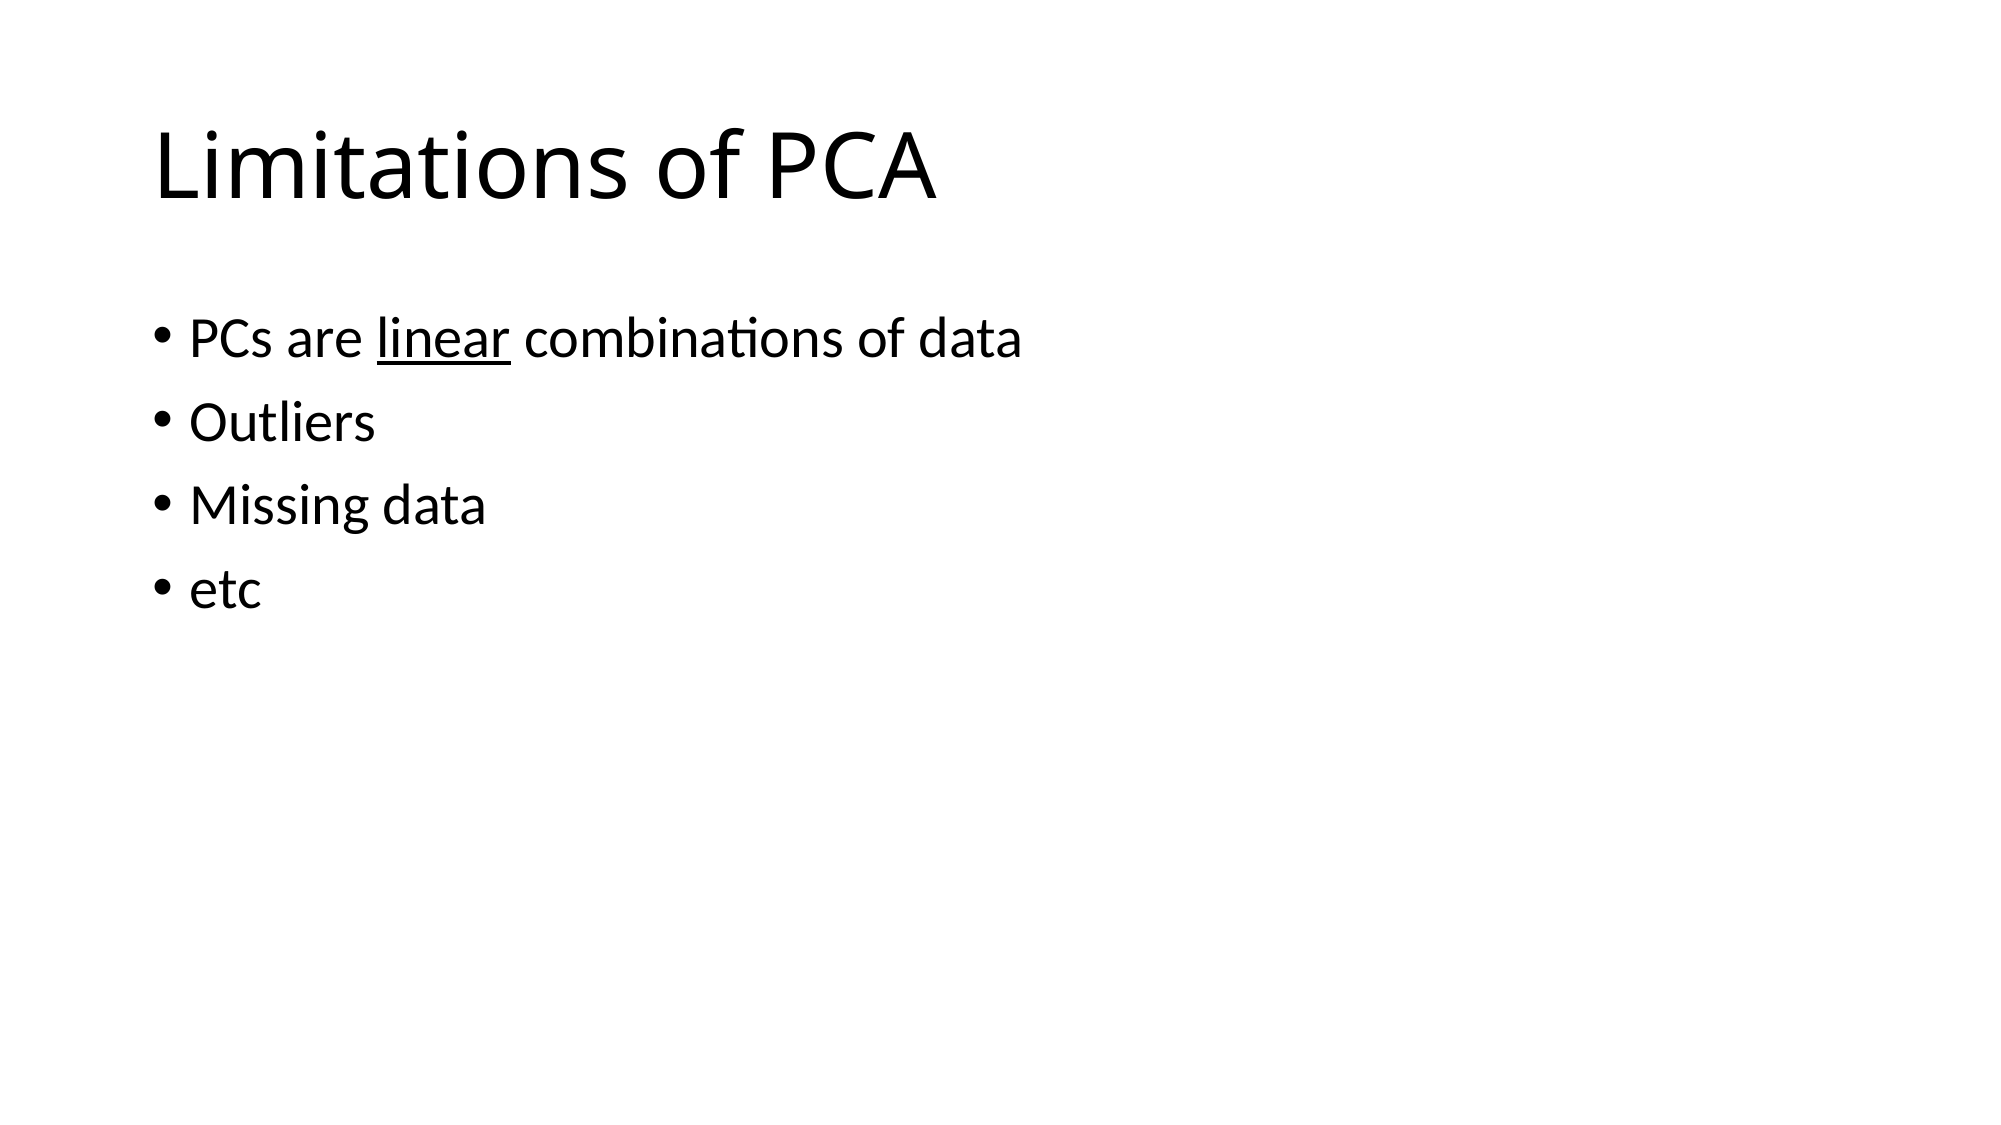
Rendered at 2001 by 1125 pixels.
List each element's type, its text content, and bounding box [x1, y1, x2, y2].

list PCs are linear combinations of data Outliers Missing data etc [137, 299, 1863, 1014]
title Limitations of PCA [137, 59, 1863, 278]
